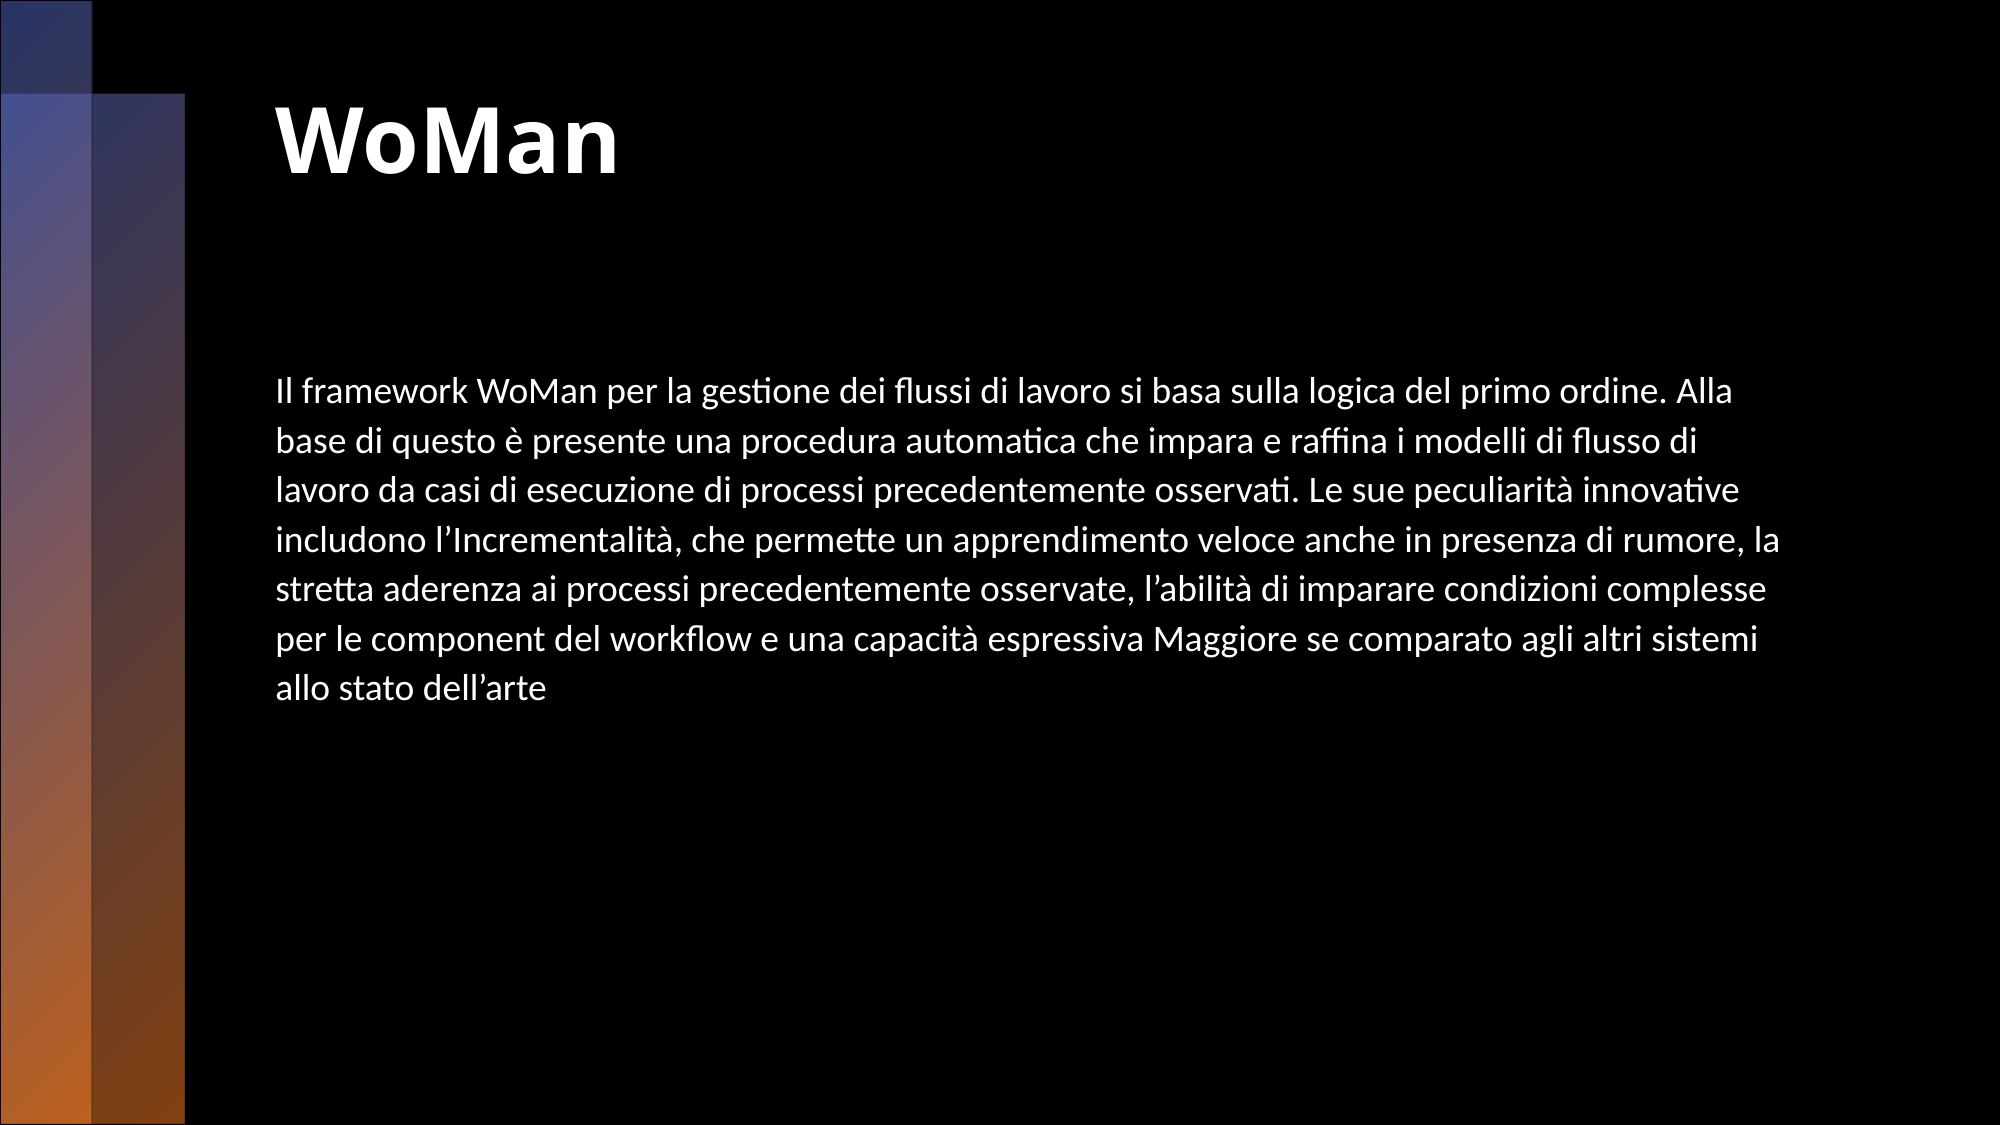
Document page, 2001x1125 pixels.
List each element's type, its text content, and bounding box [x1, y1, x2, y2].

list Il framework WoMan per la gestione dei flussi di lavoro si basa sulla logica del primo ordine. Alla base di questo è presente una procedura automatica che impara e raffina i modelli di flusso di lavoro da casi di esecuzione di processi precedentemente osservati. Le sue peculiarità innovative includono l’Incrementalità, che permette un apprendimento veloce anche in presenza di rumore, la stretta aderenza ai processi precedentemente osservate, l’abilità di imparare condizioni complesse per le component del workflow e una capacità espressiva Maggiore se comparato agli altri sistemi allo stato dell’arte [260, 354, 1817, 999]
title WoMan [260, 74, 1817, 329]
